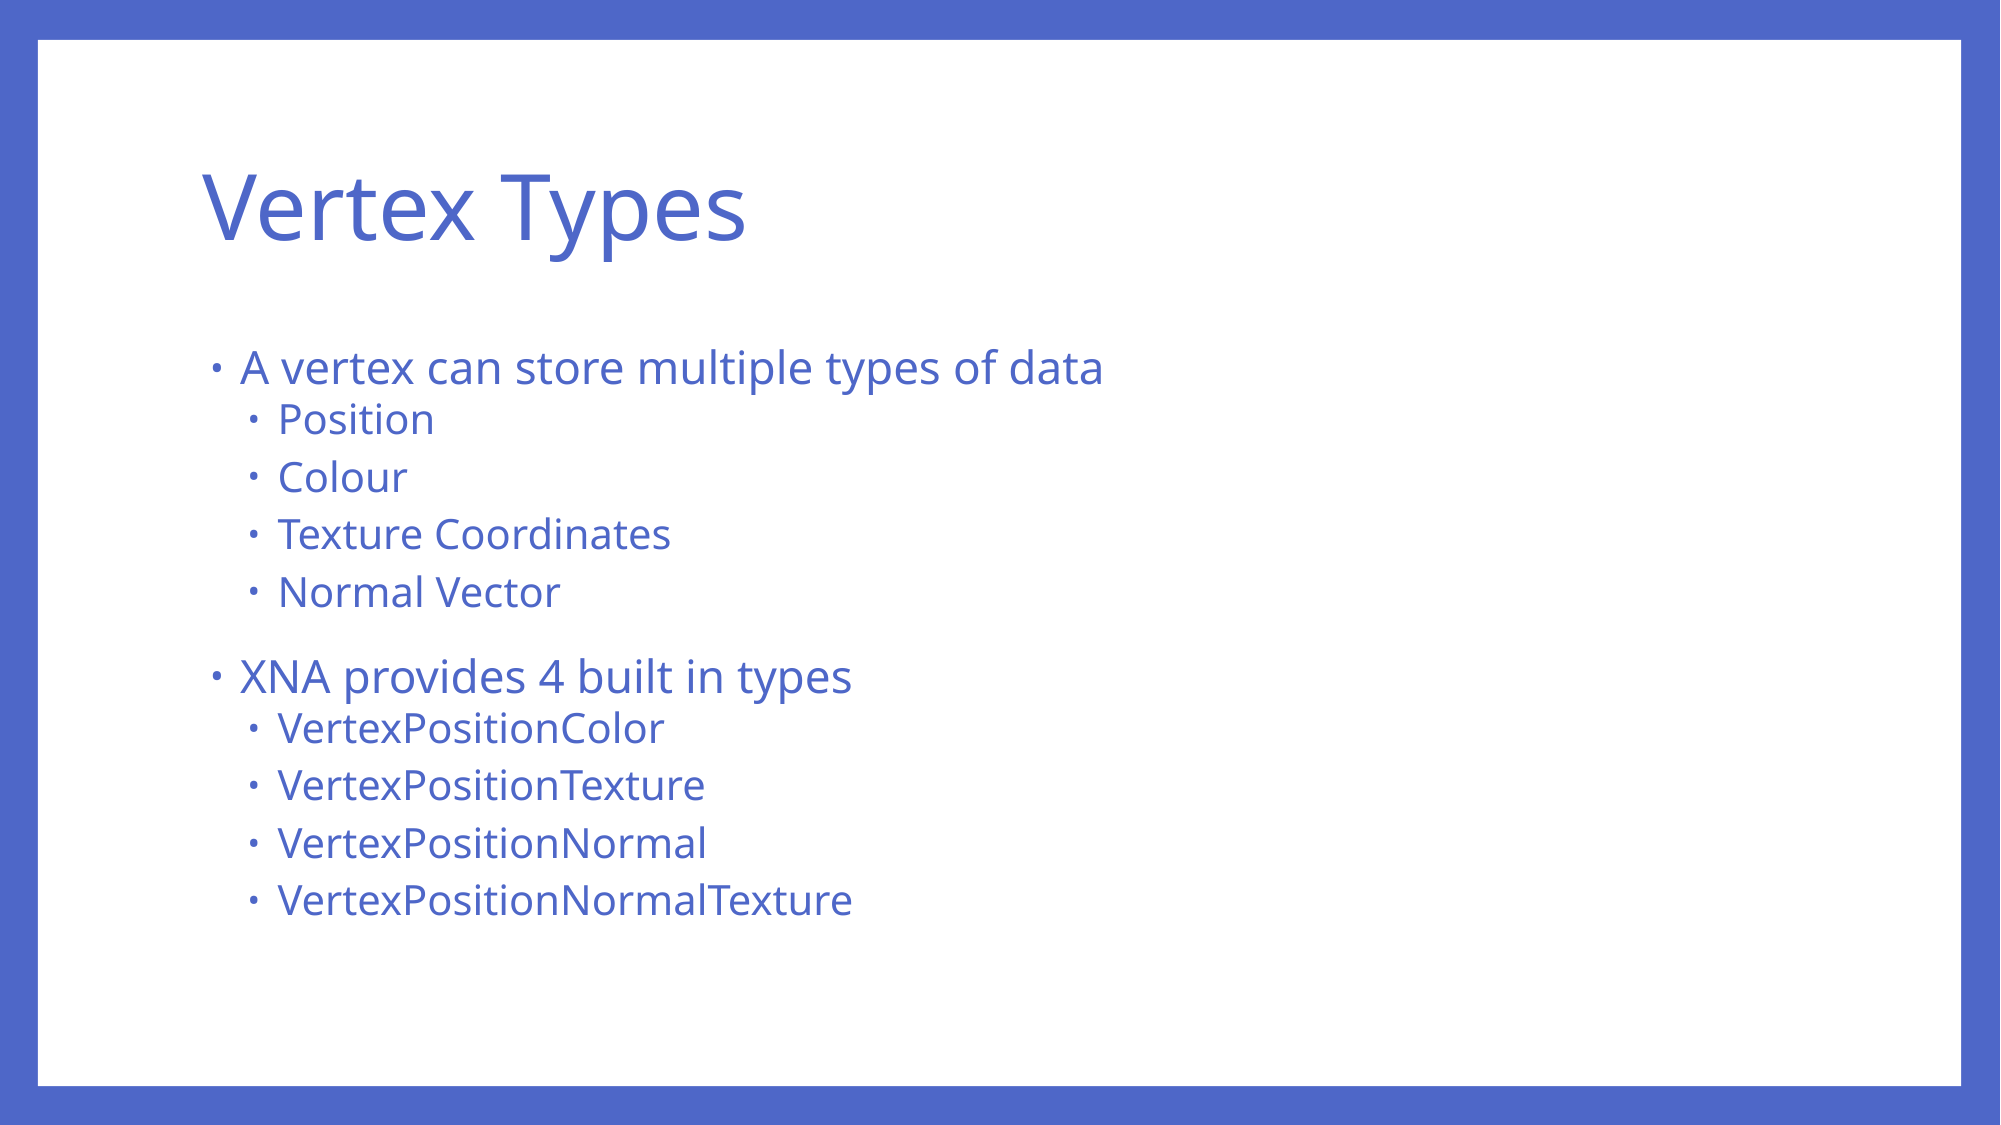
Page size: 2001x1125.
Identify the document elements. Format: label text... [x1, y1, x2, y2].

list A vertex can store multiple types of data Position Colour Texture Coordinates Normal Vector XNA provides 4 built in types VertexPositionColor VertexPositionTexture VertexPositionNormal VertexPositionNormalTexture [187, 337, 1808, 1000]
title Vertex Types [187, 99, 1808, 323]
